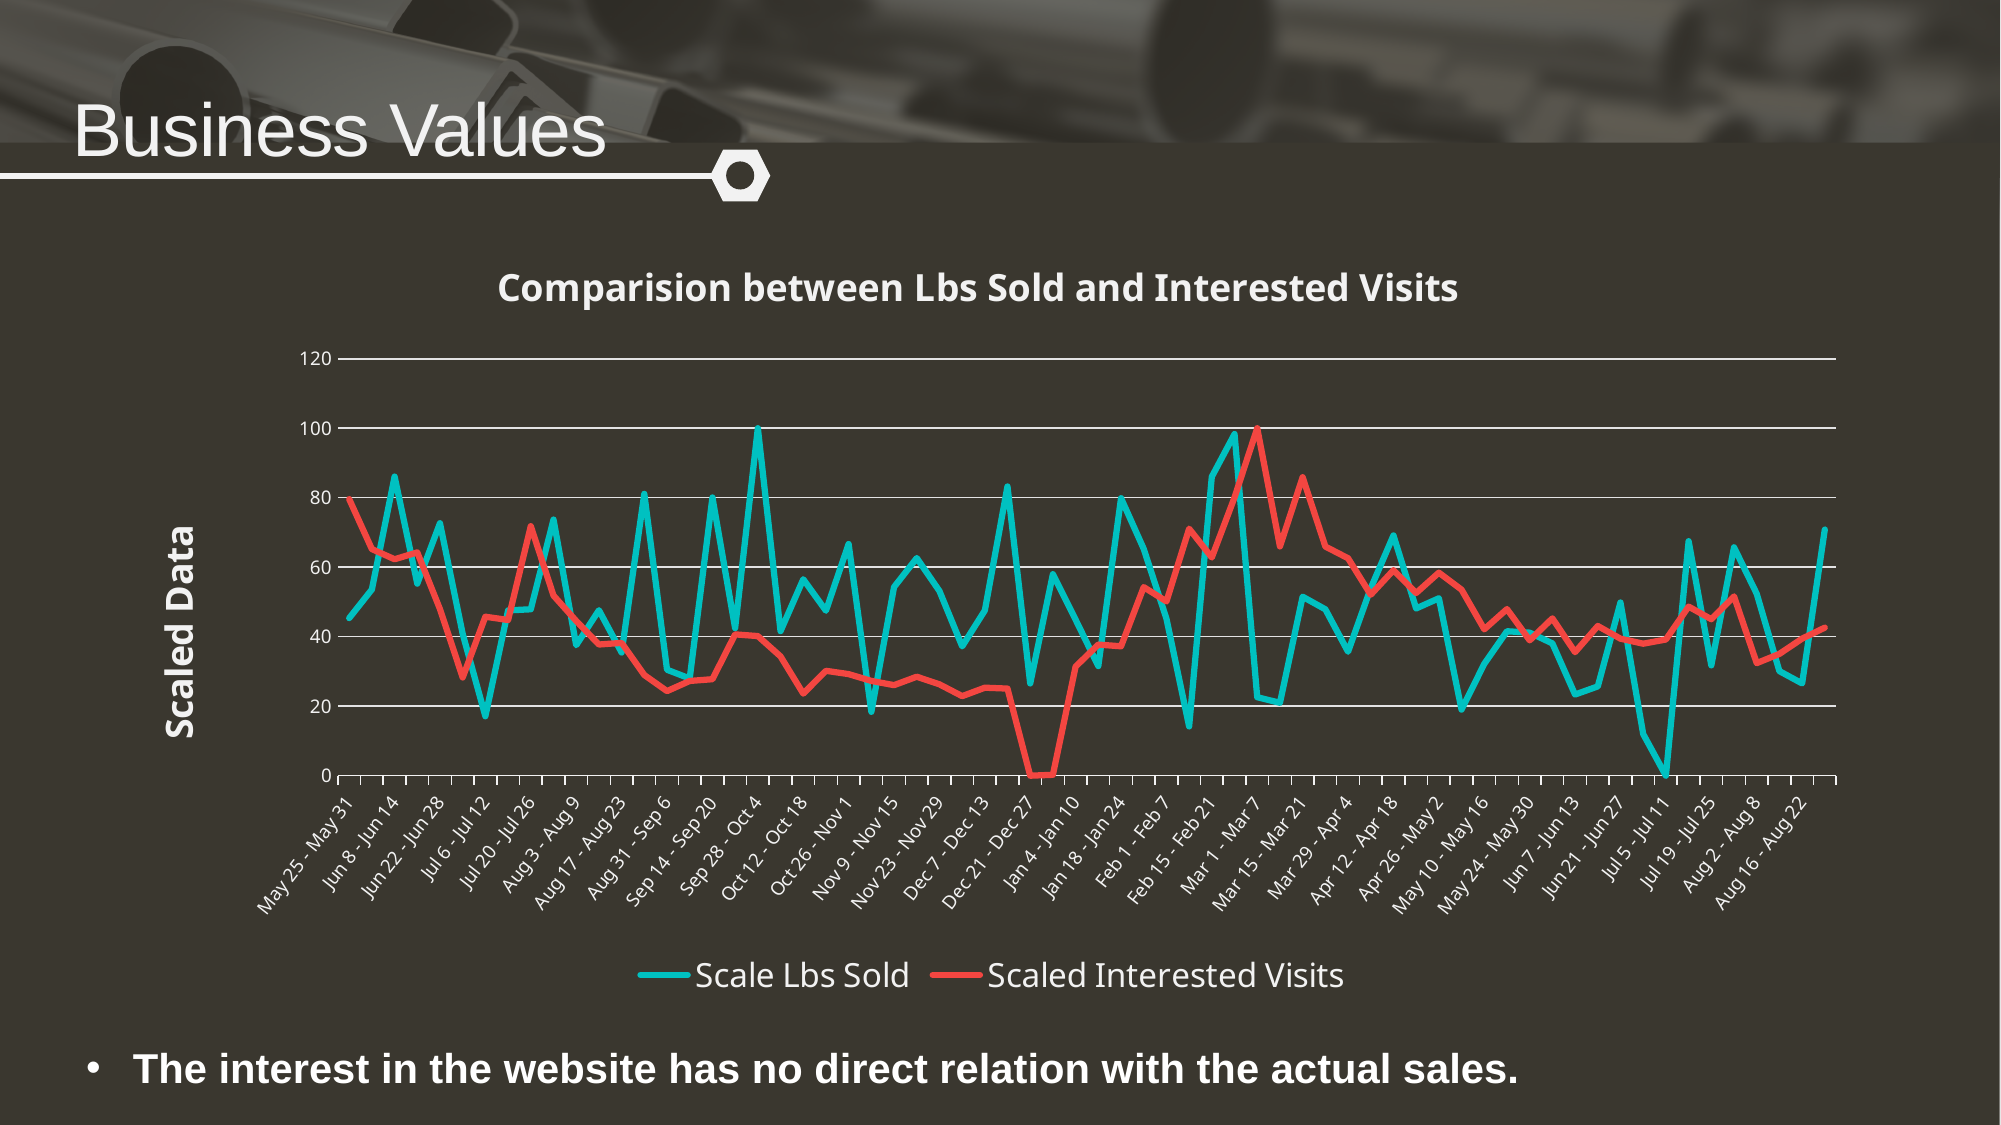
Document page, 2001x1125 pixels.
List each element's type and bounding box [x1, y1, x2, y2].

chart [113, 232, 1872, 1004]
text_box [0, 149, 771, 202]
picture [0, 0, 2000, 1125]
